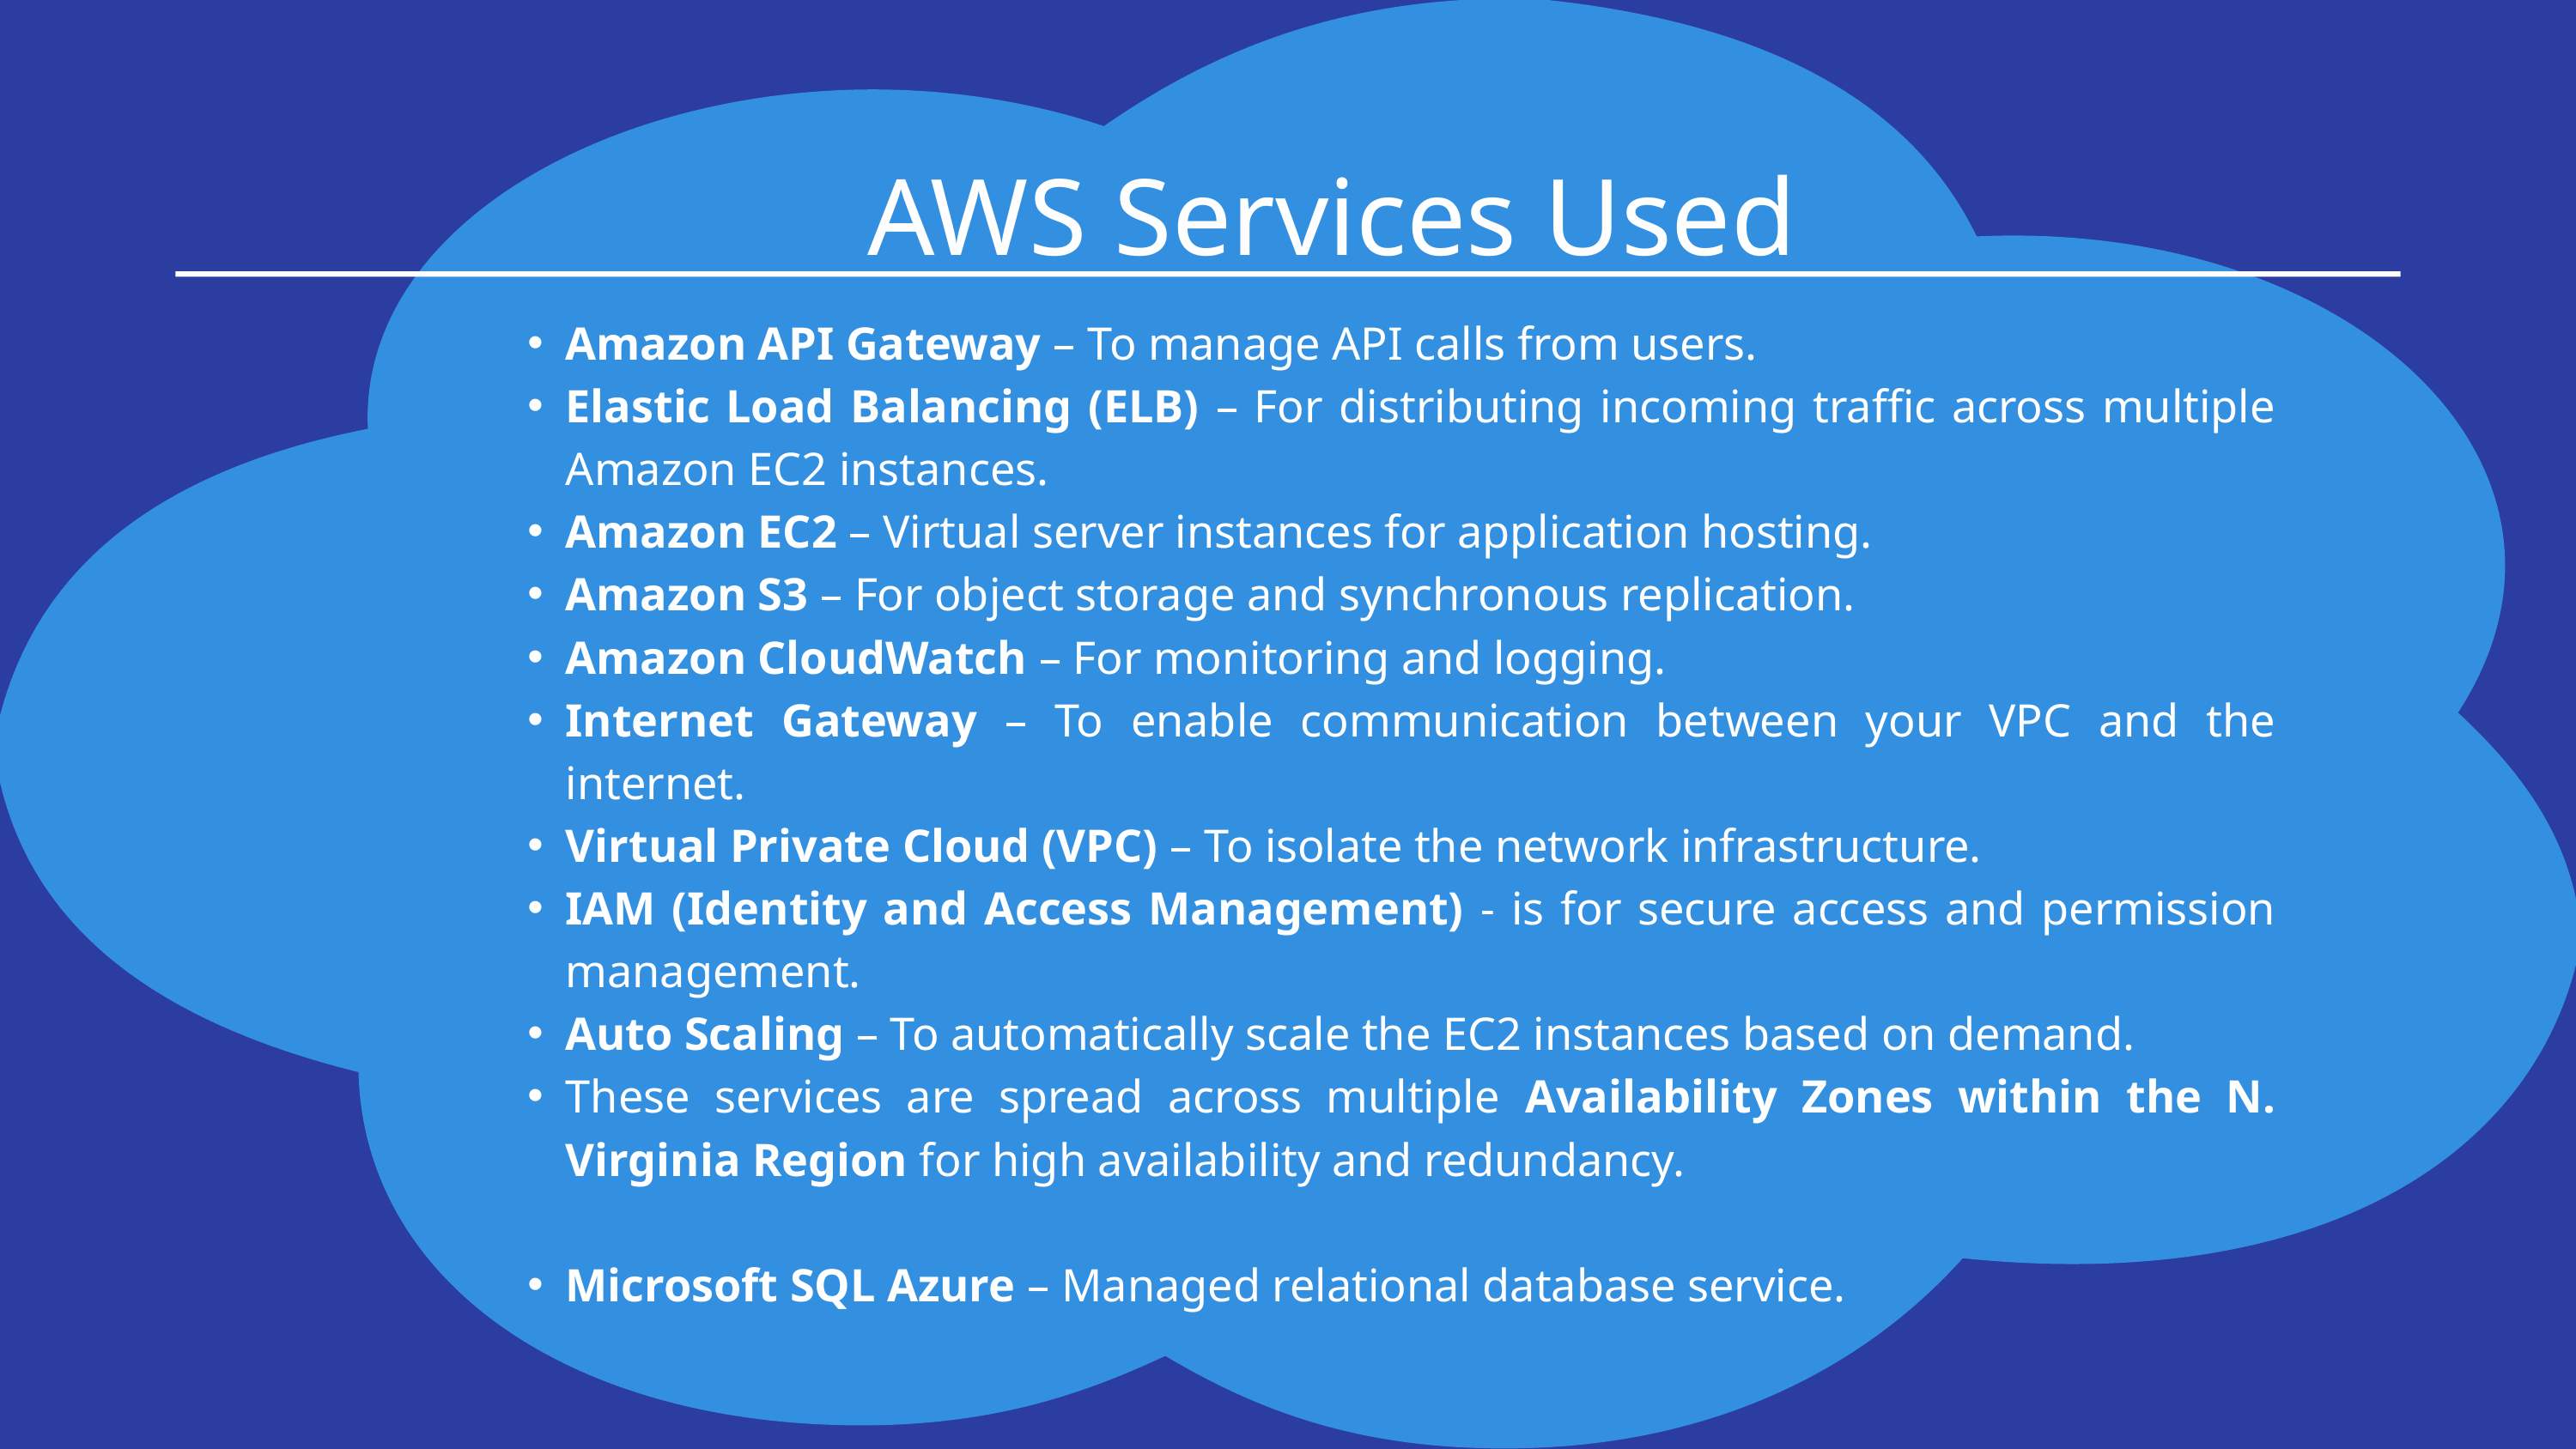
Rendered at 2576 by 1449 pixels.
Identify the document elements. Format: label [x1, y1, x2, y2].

text_box [0, 0, 2576, 1449]
